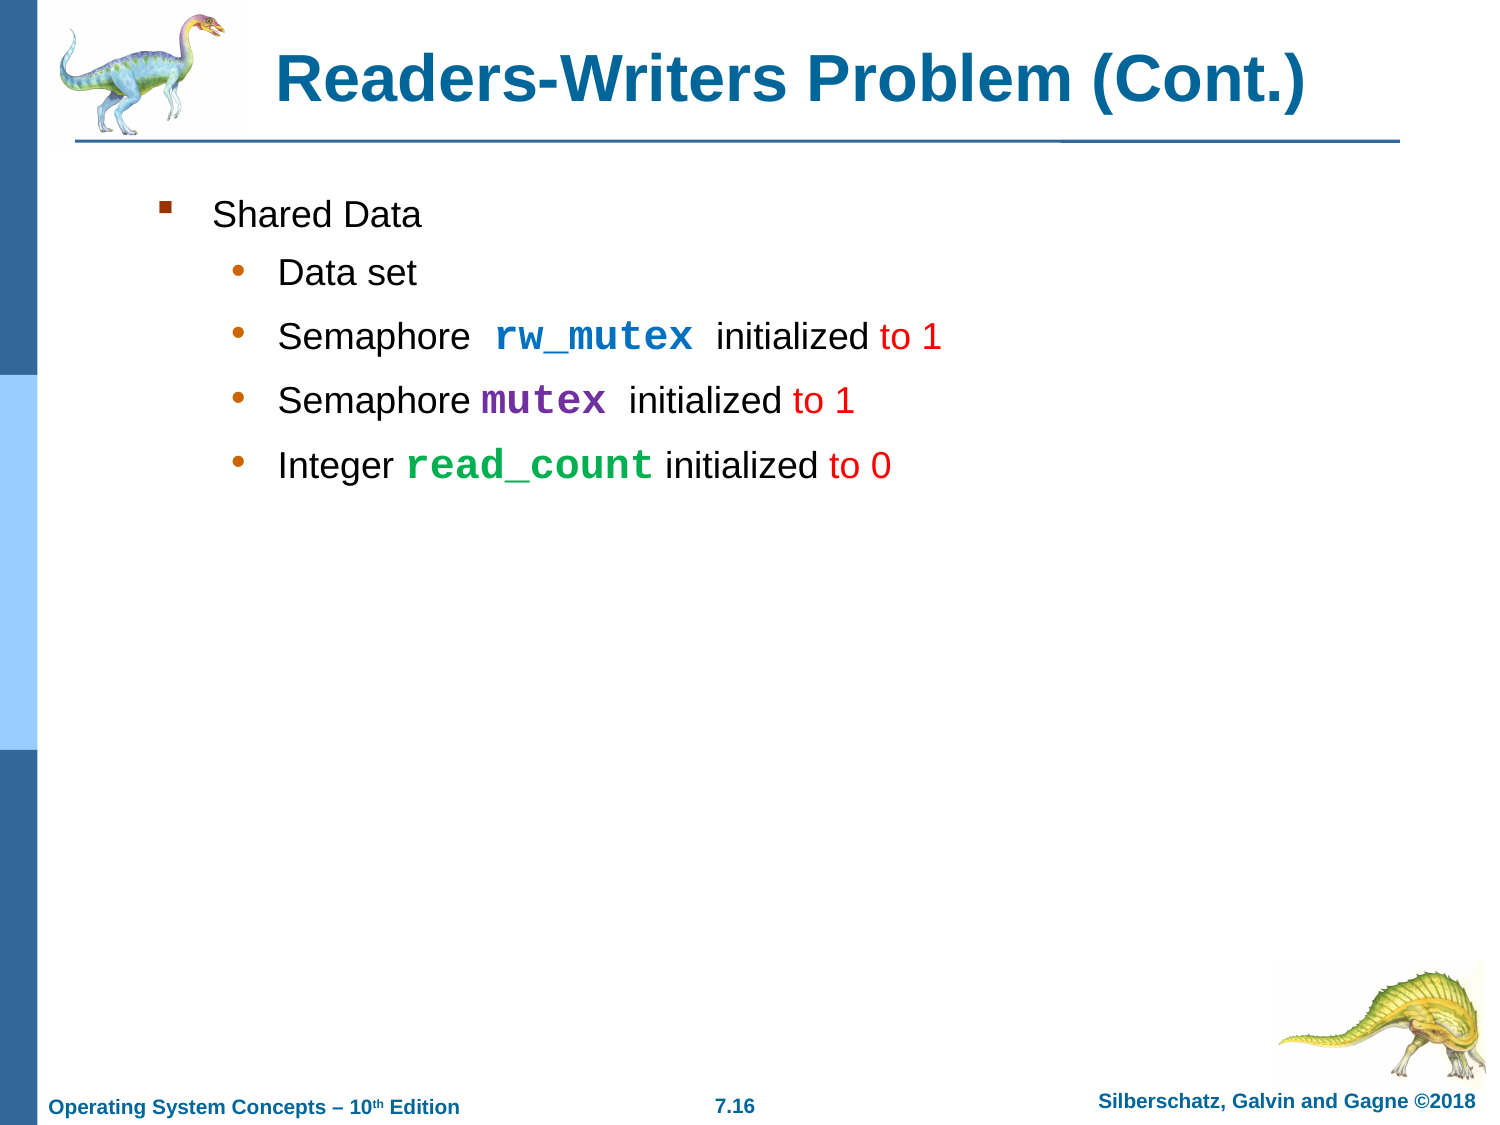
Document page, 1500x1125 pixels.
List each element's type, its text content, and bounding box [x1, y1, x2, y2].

title Readers-Writers Problem (Cont.) [170, 27, 1412, 123]
picture [46, 0, 243, 149]
list Shared Data Data set Semaphore rw_mutex initialized to 1 Semaphore mutex initialized to 1 Integer read_count initialized to 0 [141, 182, 1395, 1004]
picture [1275, 959, 1486, 1090]
